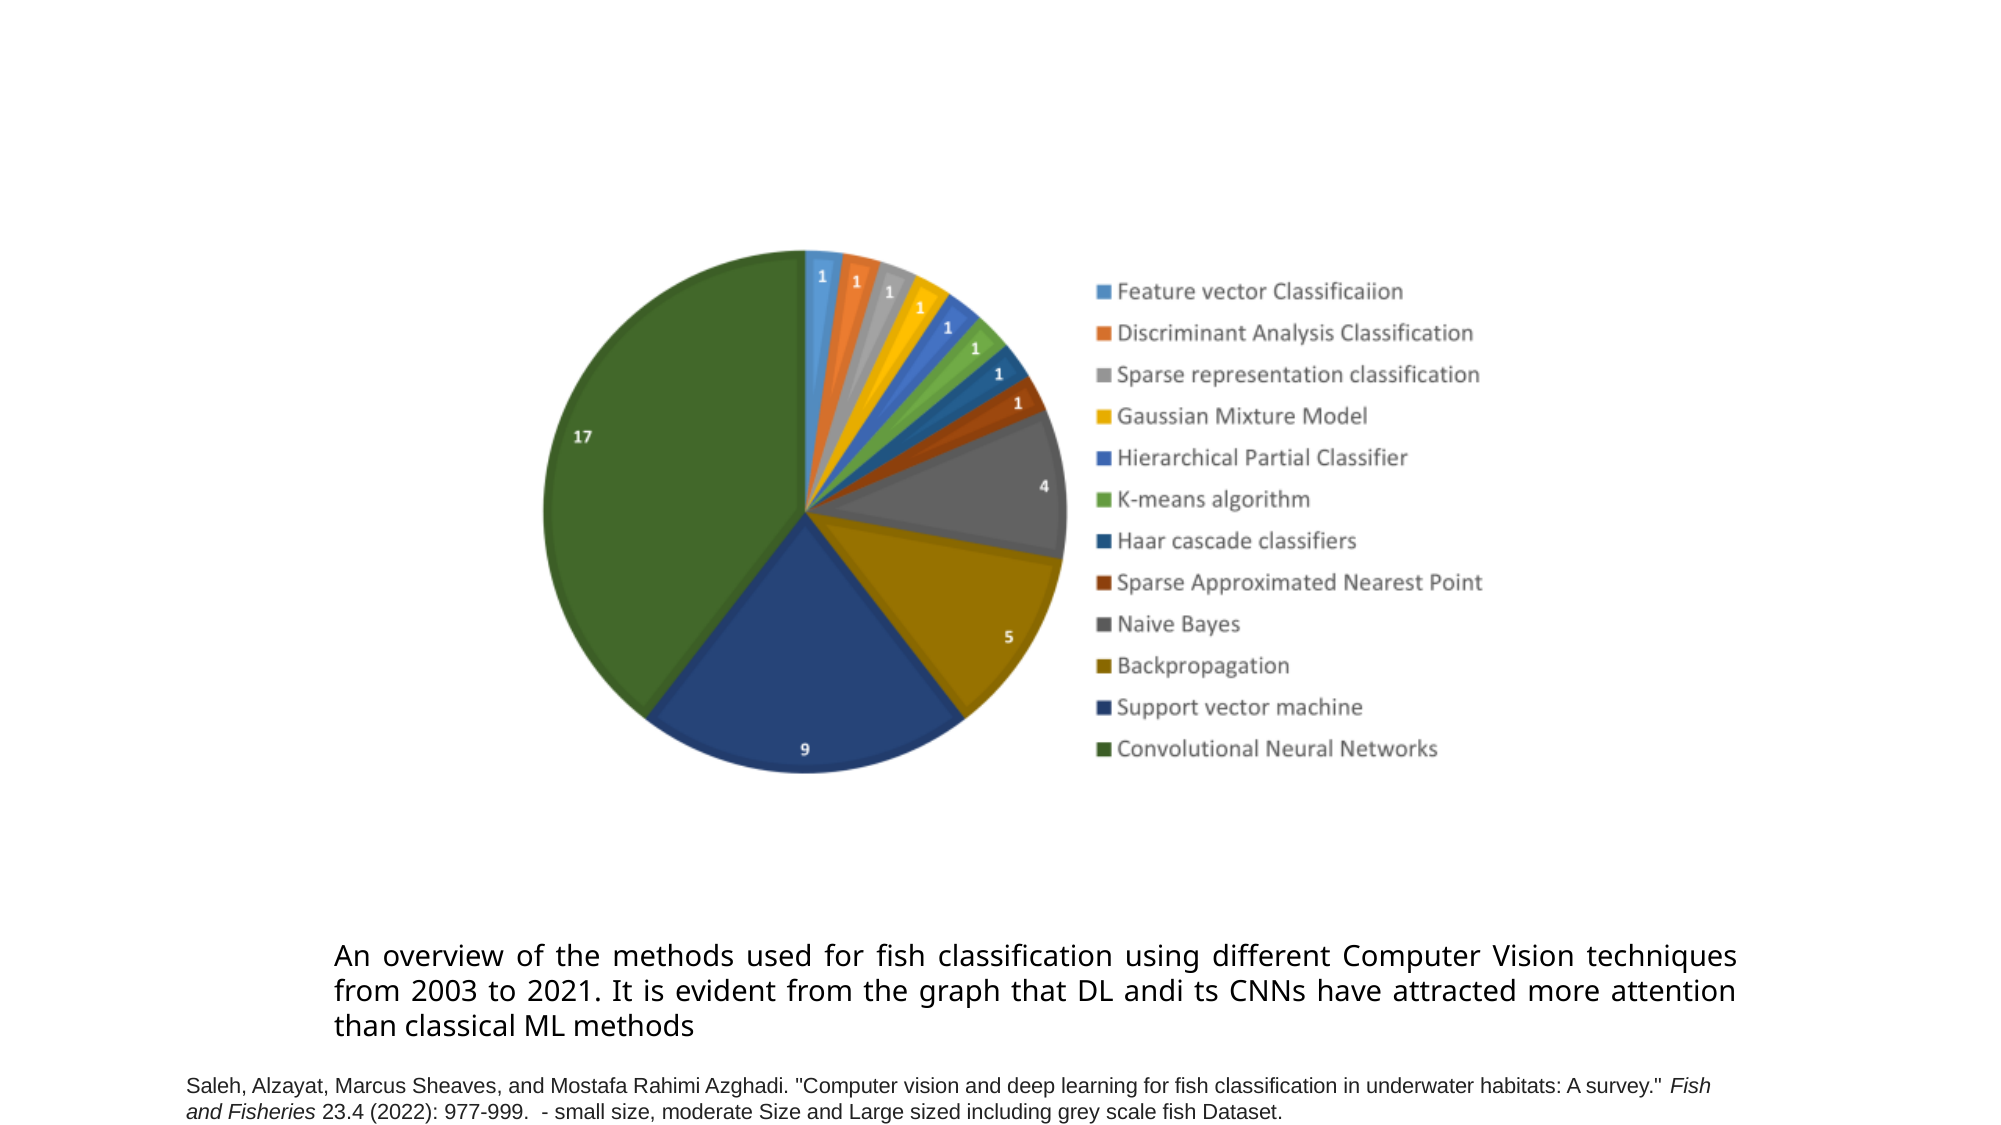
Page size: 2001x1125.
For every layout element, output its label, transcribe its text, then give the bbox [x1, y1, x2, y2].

picture [439, 151, 1525, 803]
text_box An overview of the methods used for ﬁsh classiﬁcation using different Computer Vision techniques from 2003 to 2021. It is evident from the graph that DL andi ts CNNs have attracted more attention than classical ML methods [319, 930, 1753, 1051]
text_box Saleh, Alzayat, Marcus Sheaves, and Mostafa Rahimi Azghadi. "Computer vision and deep learning for fish classification in underwater habitats: A survey." Fish and Fisheries 23.4 (2022): 977-999. - small size, moderate Size and Large sized including grey scale fish Dataset. [171, 1063, 1767, 1125]
